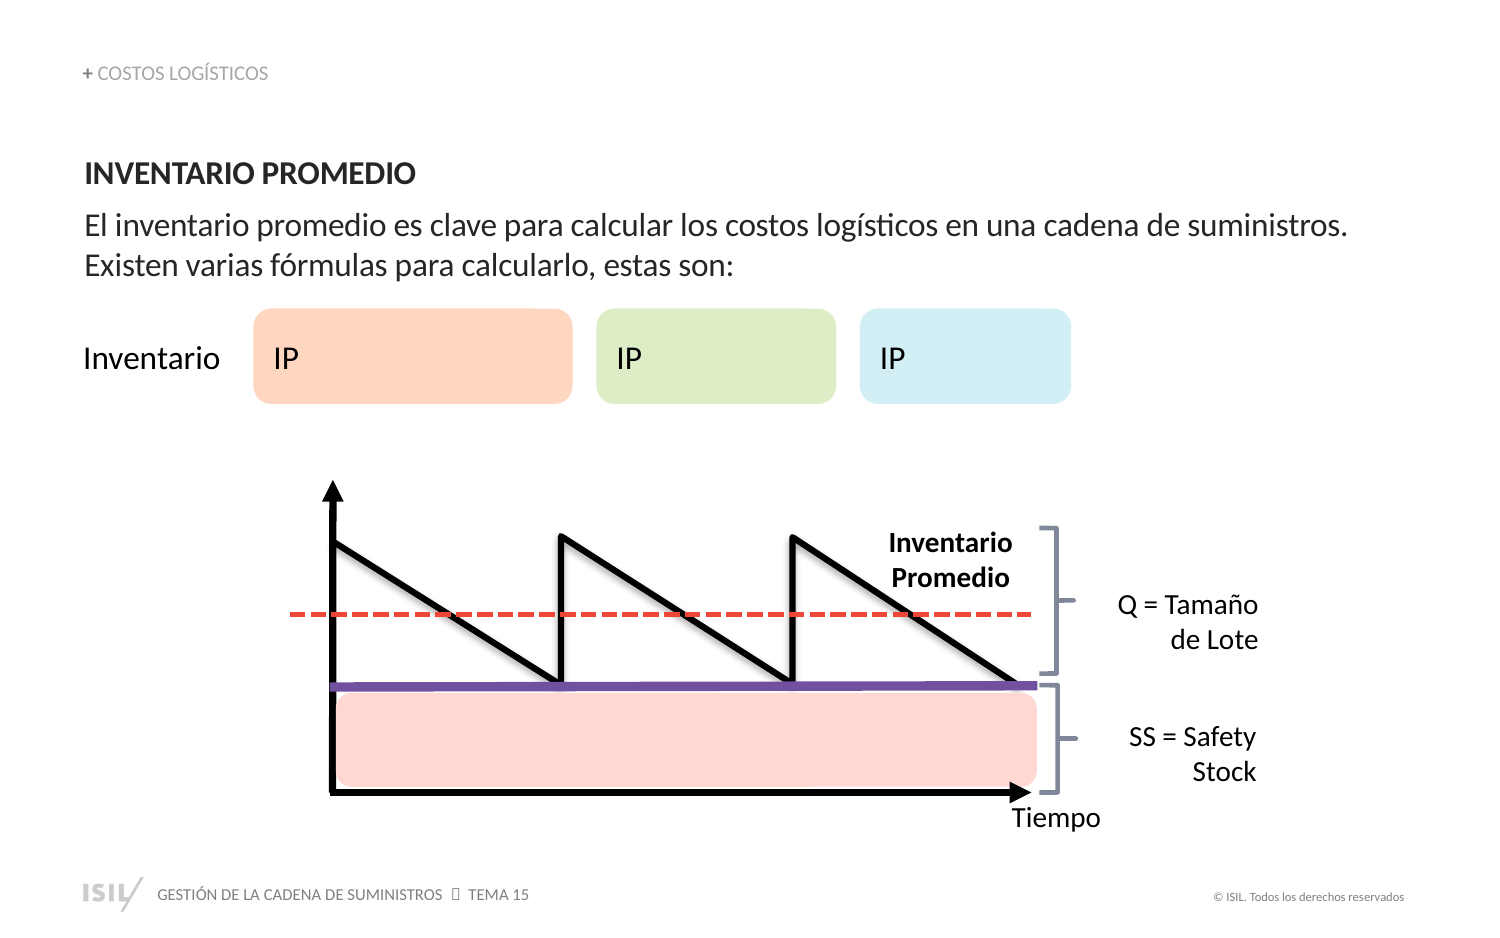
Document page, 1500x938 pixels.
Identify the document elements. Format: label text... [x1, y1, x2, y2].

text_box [289, 479, 1259, 826]
text_box INVENTARIO PROMEDIO El inventario promedio es clave para calcular los costos logísticos en una cadena de suministros. Existen varias fórmulas para calcularlo, estas son: [82, 151, 1414, 284]
text_box Inventario [83, 336, 221, 377]
text_box + COSTOS LOGÍSTICOS [82, 61, 780, 85]
